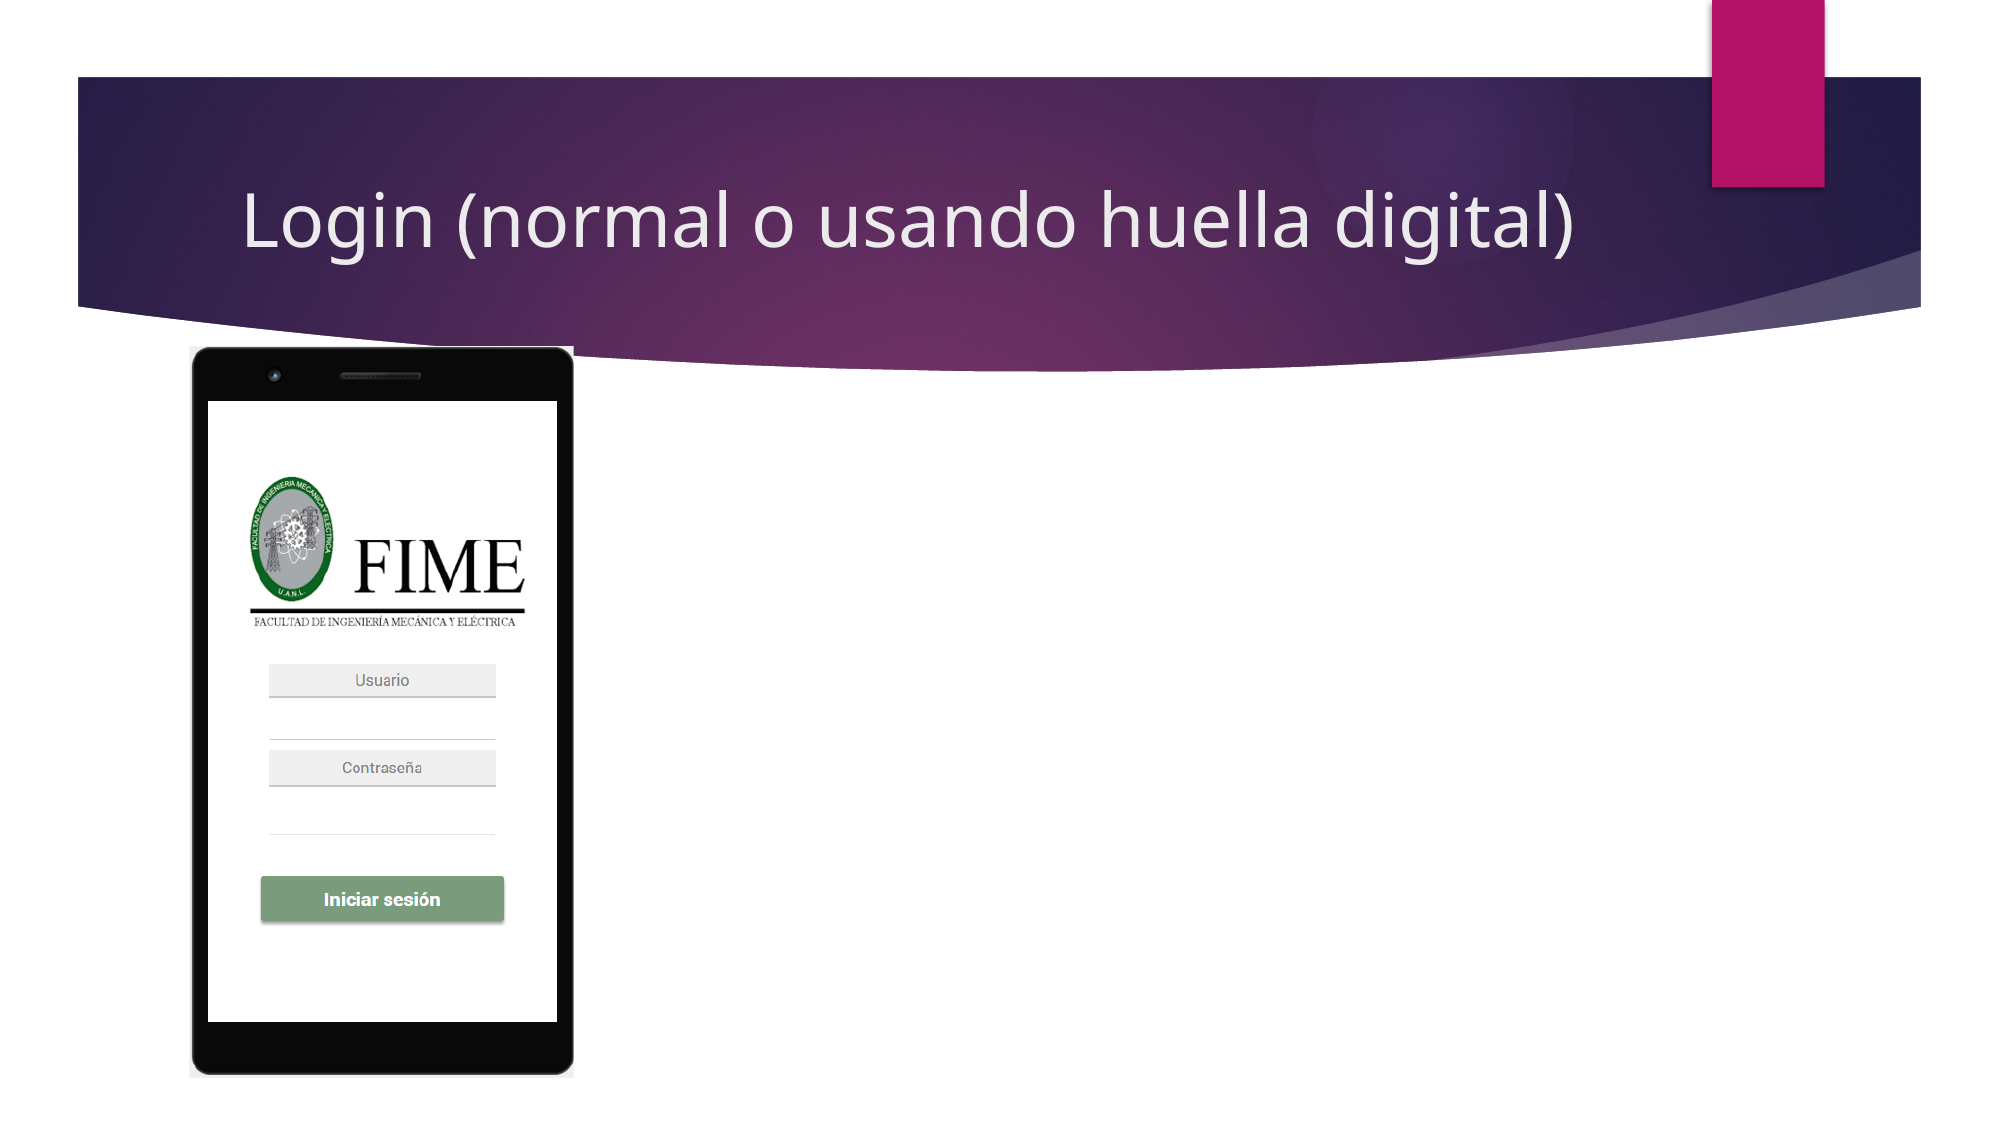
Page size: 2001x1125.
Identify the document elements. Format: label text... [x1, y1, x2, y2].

picture [189, 346, 574, 1078]
title Login (normal o usando huella digital) [189, 159, 1627, 276]
